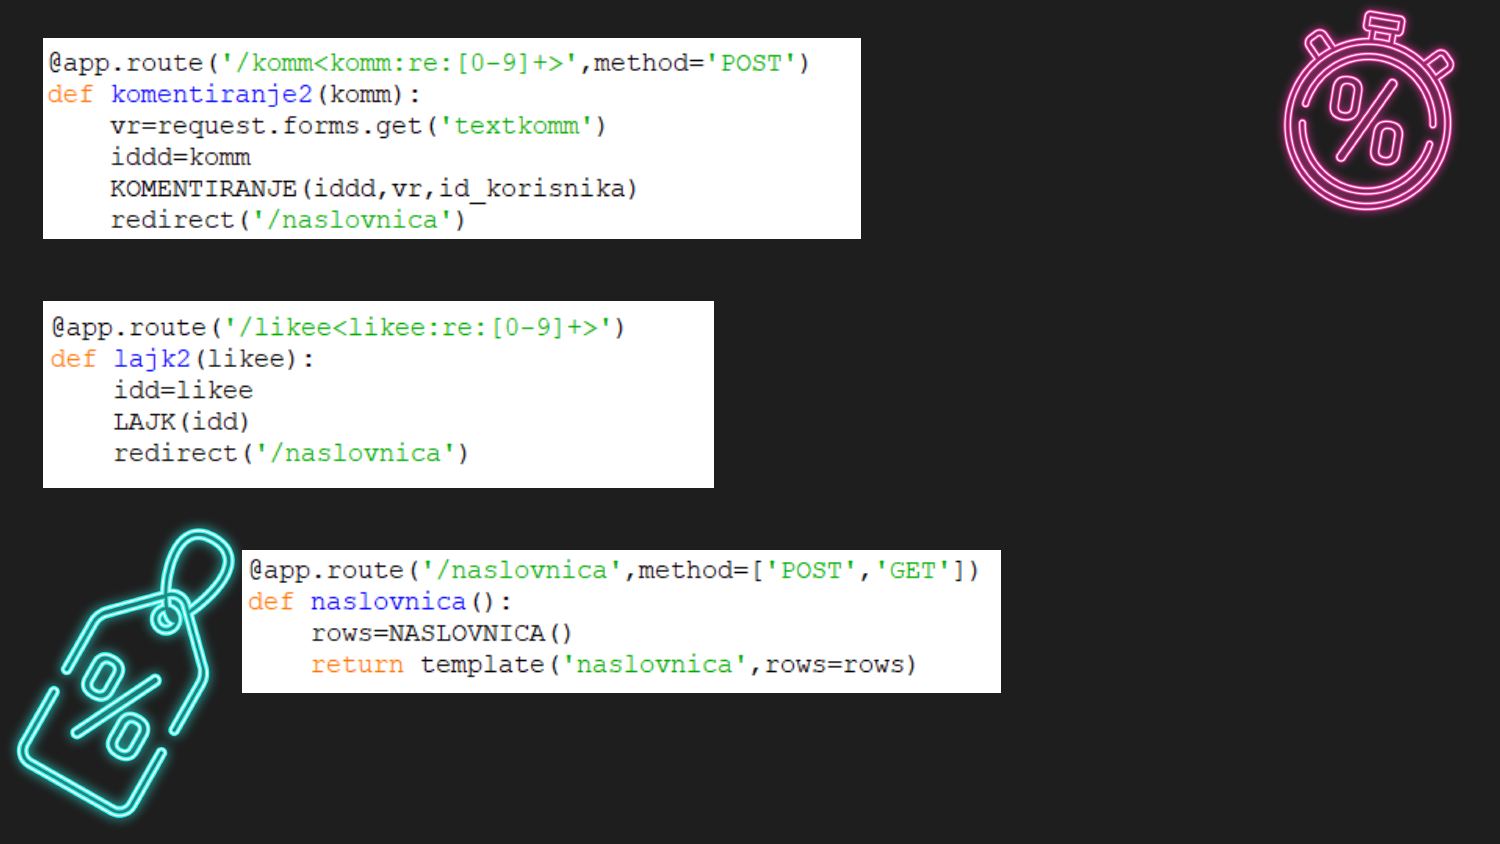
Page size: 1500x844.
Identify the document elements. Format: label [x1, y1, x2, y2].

picture [0, 498, 1001, 844]
picture [43, 38, 862, 240]
picture [1256, 0, 1484, 238]
picture [43, 301, 715, 488]
